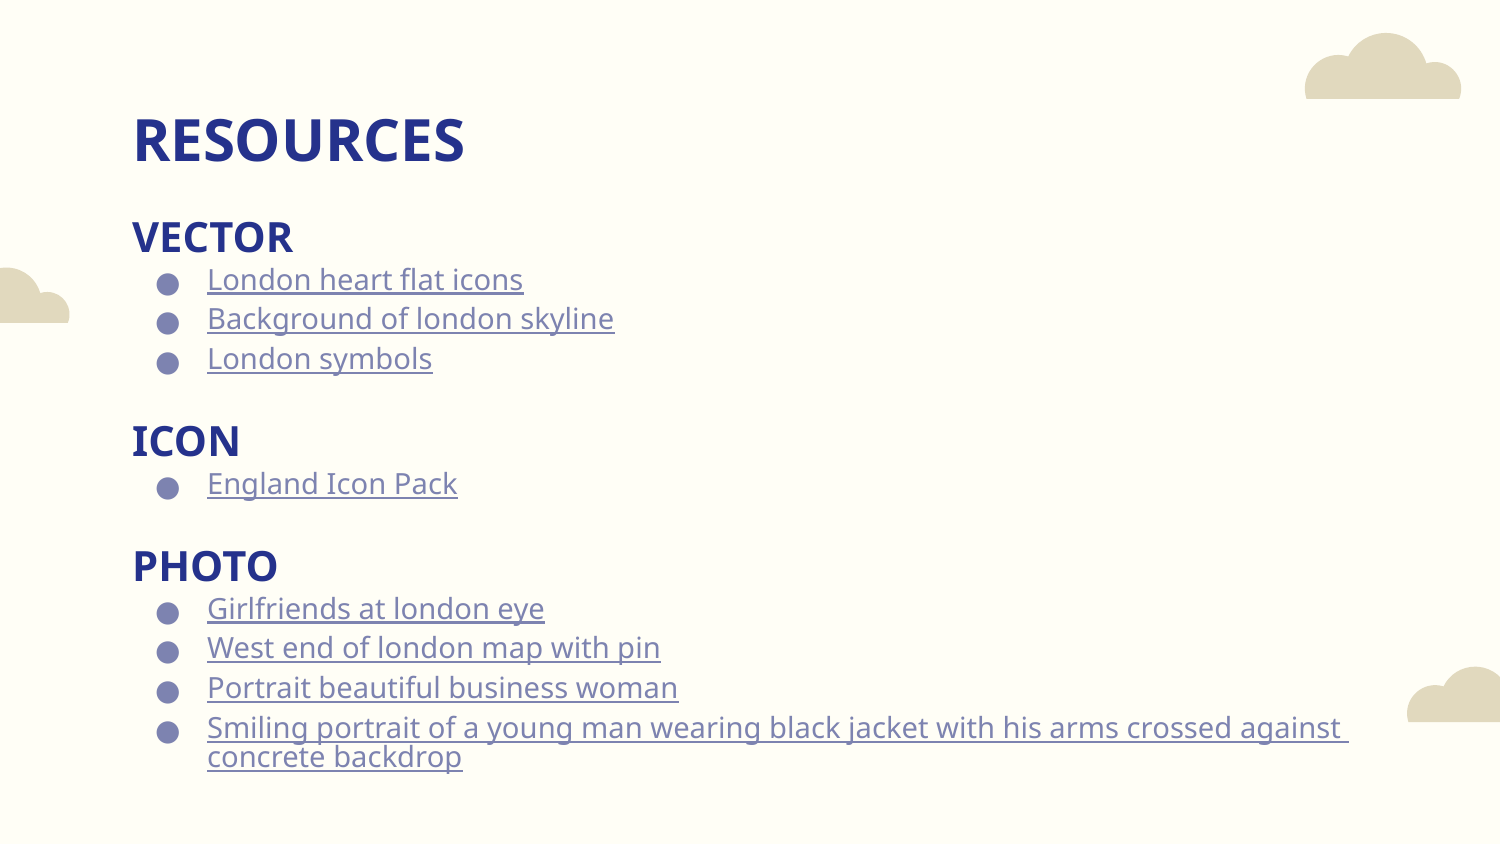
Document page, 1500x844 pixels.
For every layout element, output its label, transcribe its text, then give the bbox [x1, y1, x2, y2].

title RESOURCES [116, 88, 1383, 183]
list VECTOR London heart flat icons Background of london skyline London symbols ICON England Icon Pack PHOTO Girlfriends at london eye West end of london map with pin Portrait beautiful business woman Smiling portrait of a young man wearing black jacket with his arms crossed against concrete backdrop [116, 204, 1383, 756]
